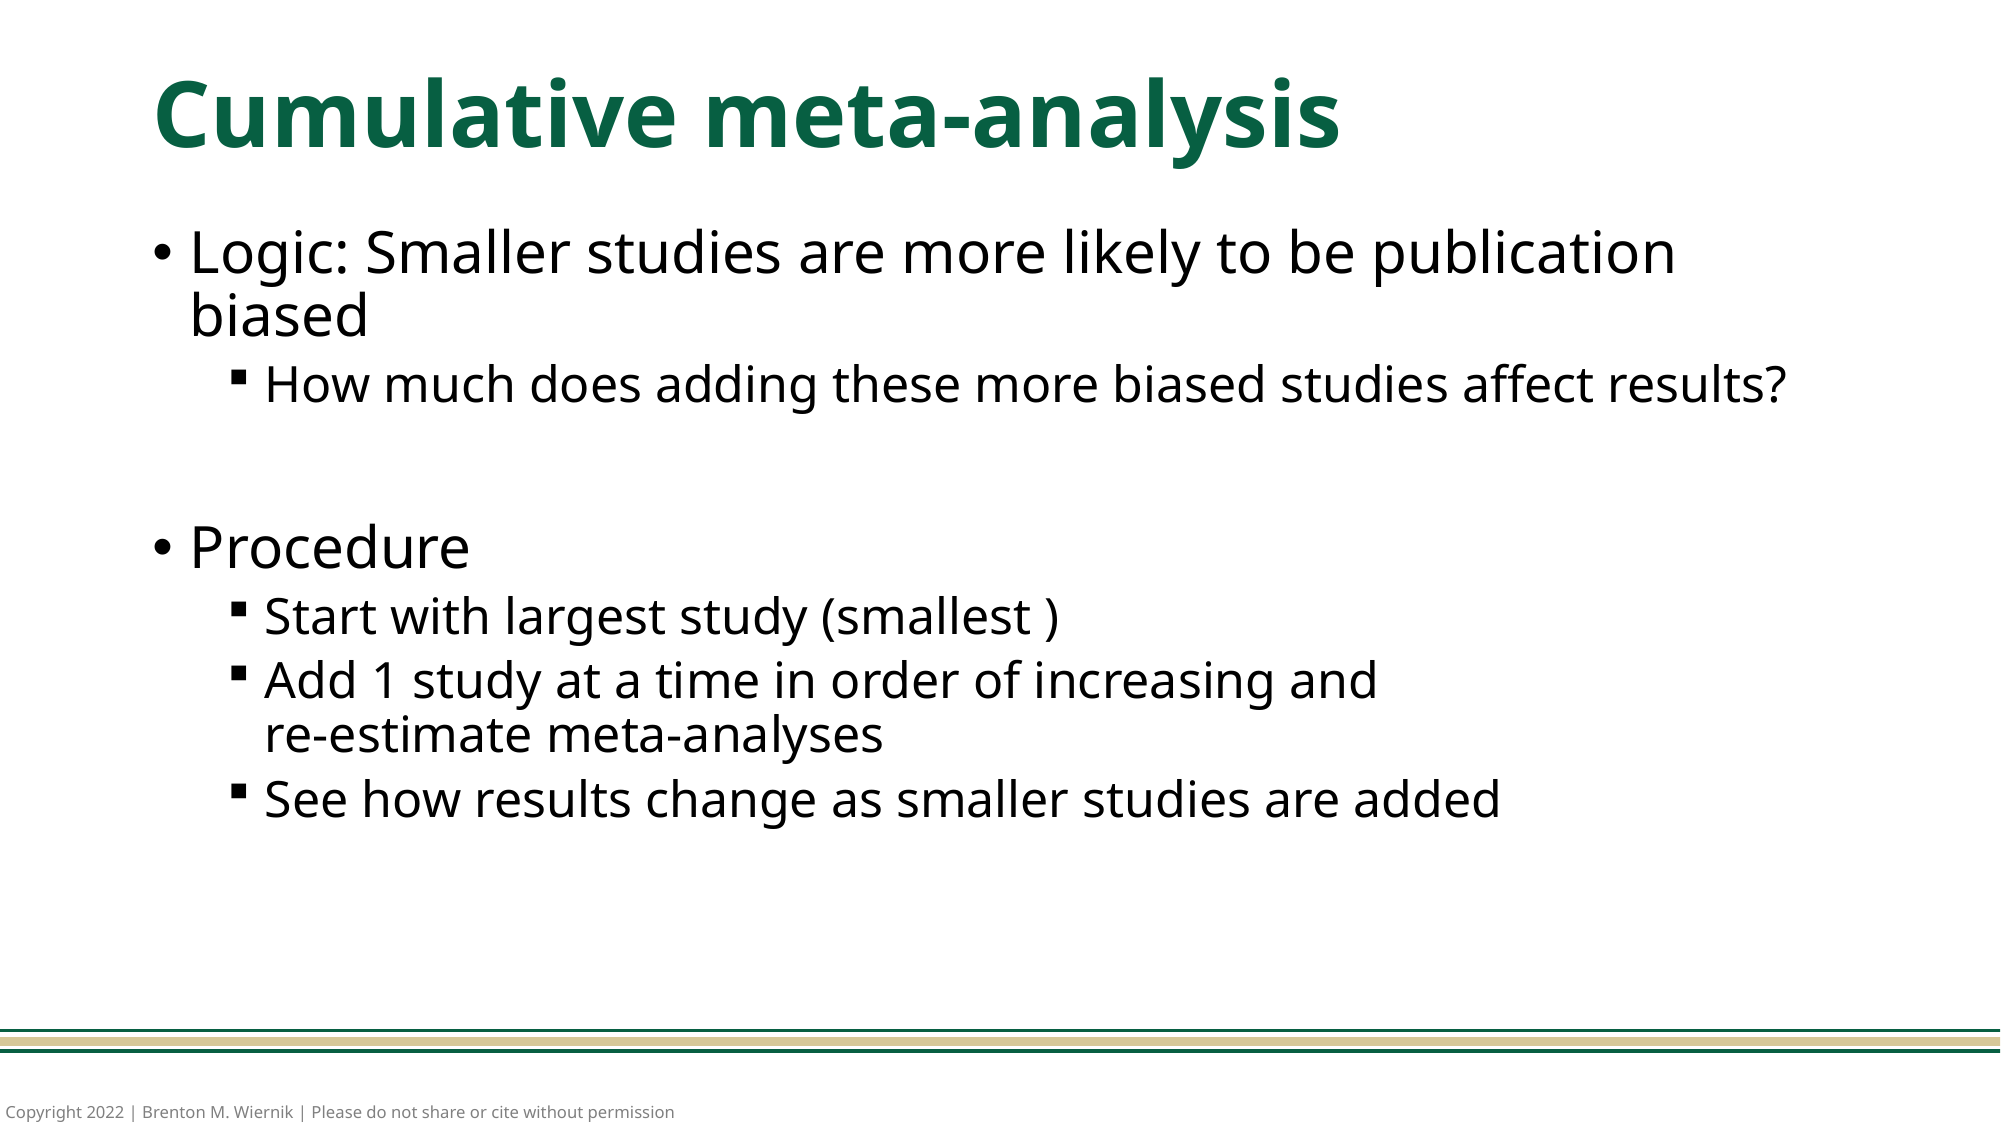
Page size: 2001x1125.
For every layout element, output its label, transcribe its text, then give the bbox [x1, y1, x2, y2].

title Cumulative meta-analysis [137, 59, 1863, 177]
